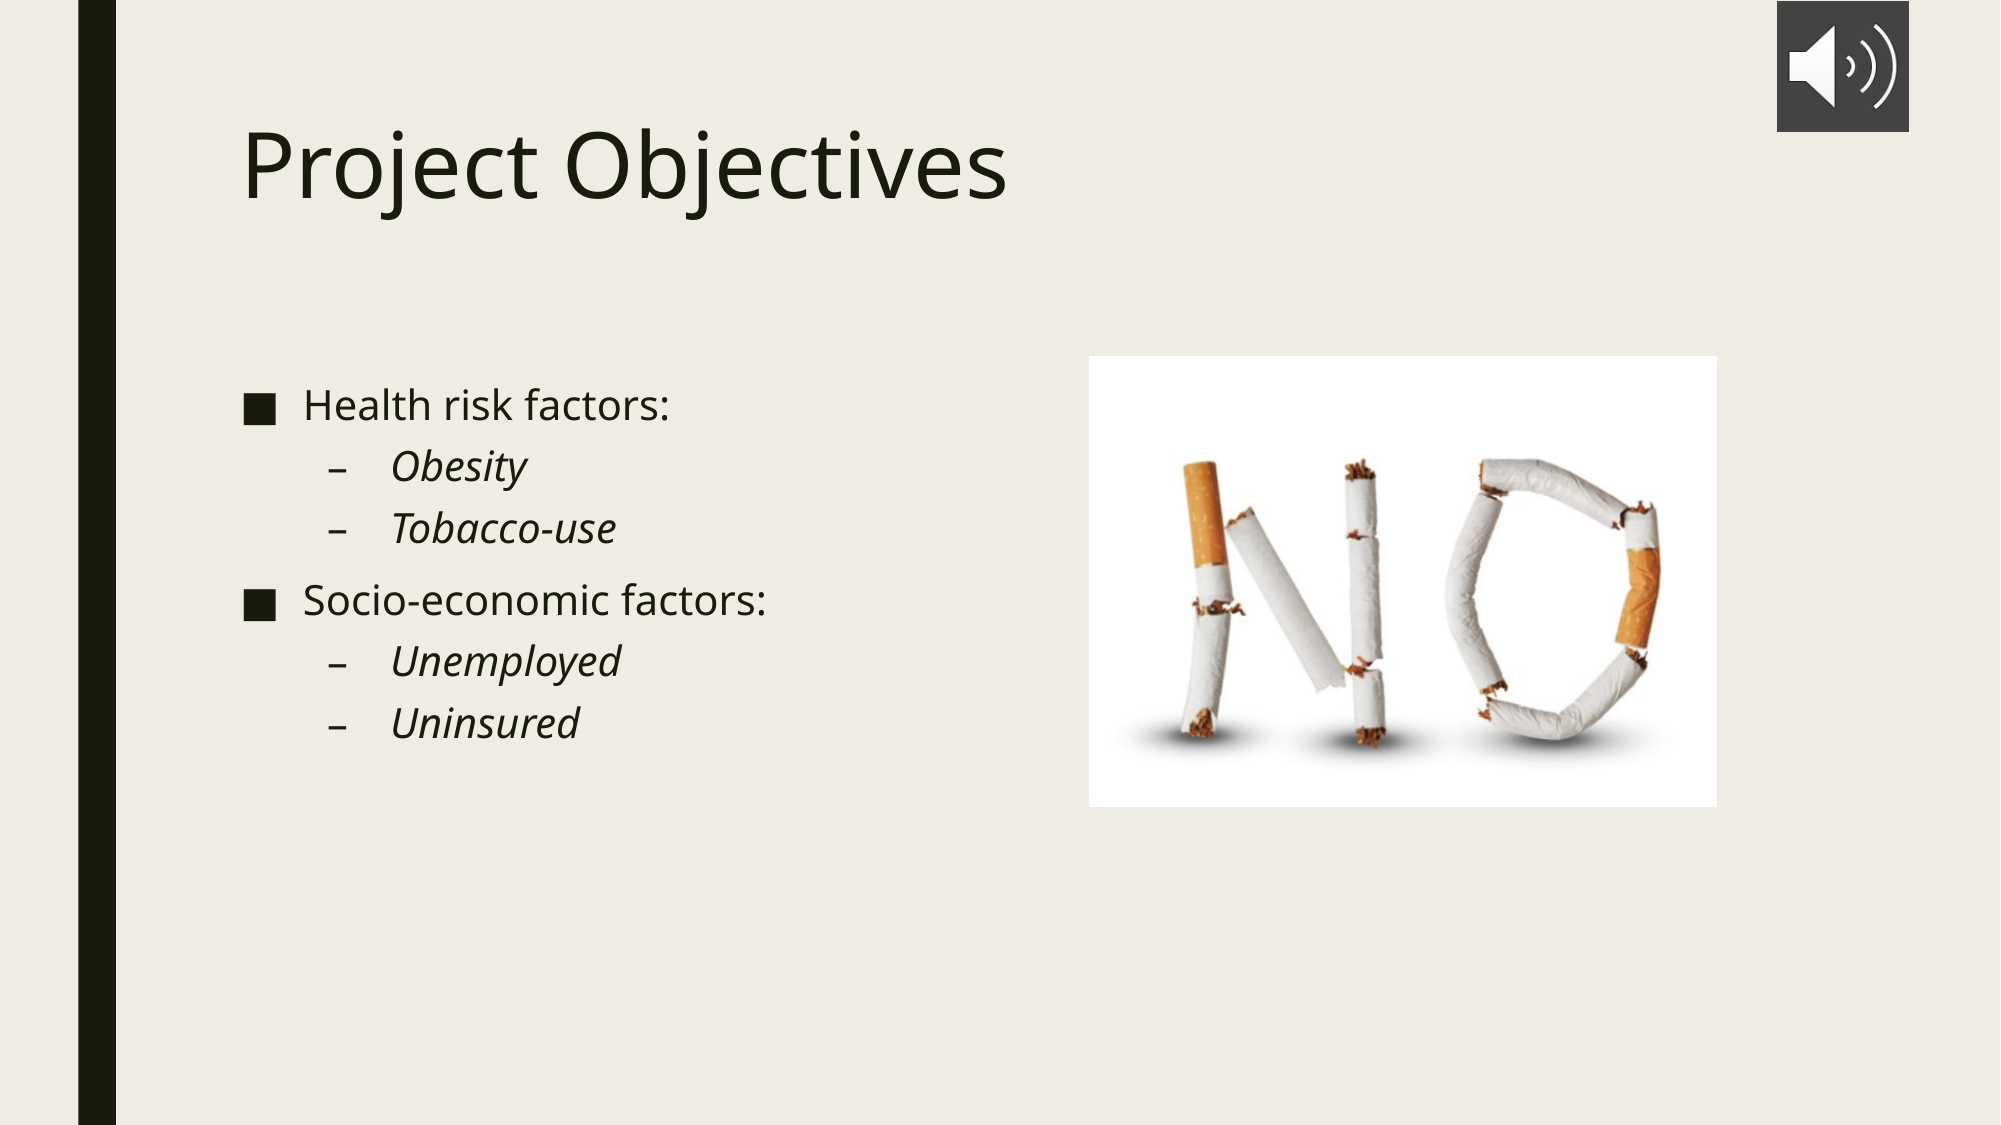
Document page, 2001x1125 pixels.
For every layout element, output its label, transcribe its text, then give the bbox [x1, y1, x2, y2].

title Project Objectives [225, 112, 1800, 357]
picture [1089, 356, 1717, 807]
picture [1776, 0, 1910, 134]
list Health risk factors: Obesity Tobacco-use Socio-economic factors: Unemployed Uninsured [225, 375, 1800, 963]
